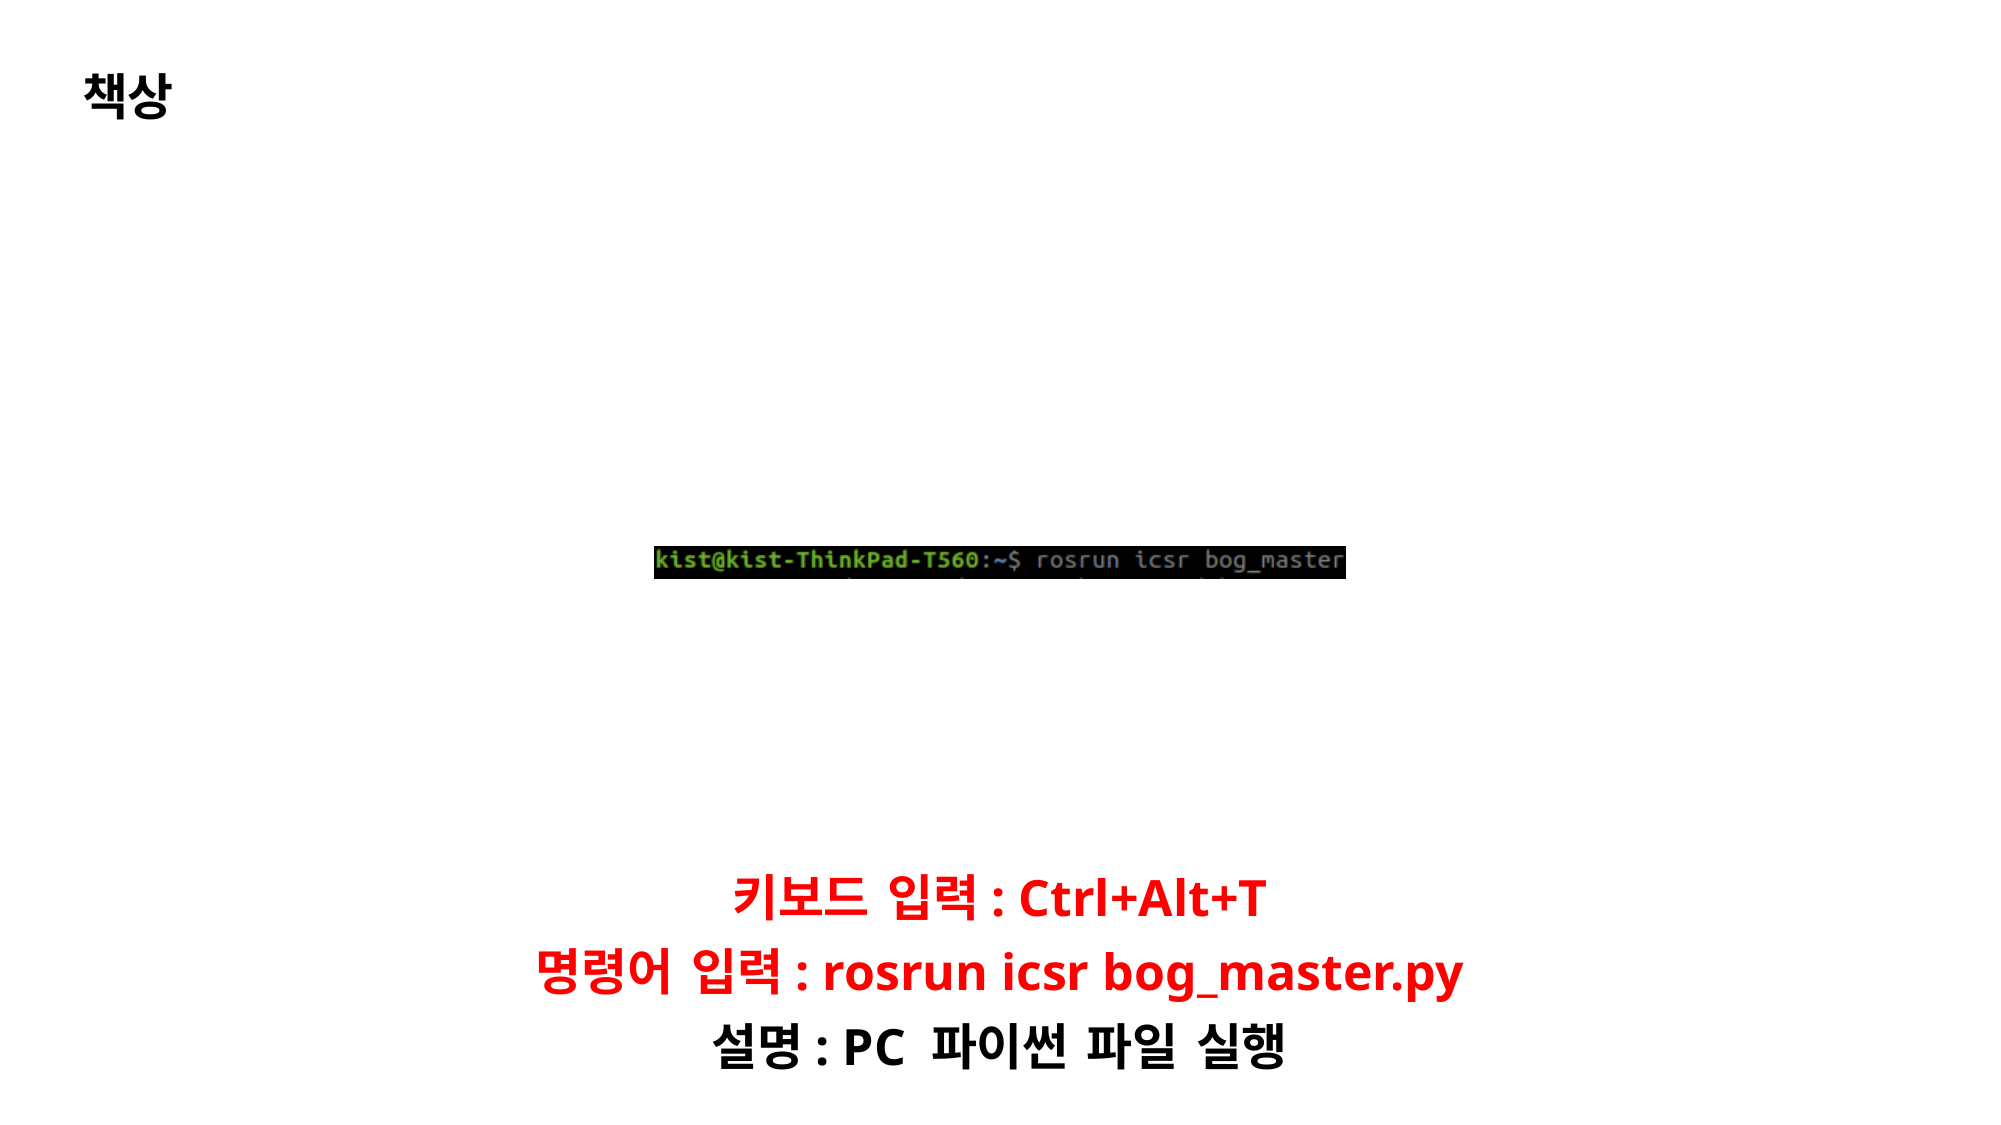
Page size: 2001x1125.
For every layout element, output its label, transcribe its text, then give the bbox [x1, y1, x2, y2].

text_box 키보드 입력: Ctrl+Alt+T 명령어 입력: rosrun icsr bog_master.py 설명: PC 파이썬 파일 실행 [249, 865, 1750, 1125]
picture [654, 545, 1346, 579]
text_box 책상 [37, 65, 1362, 337]
